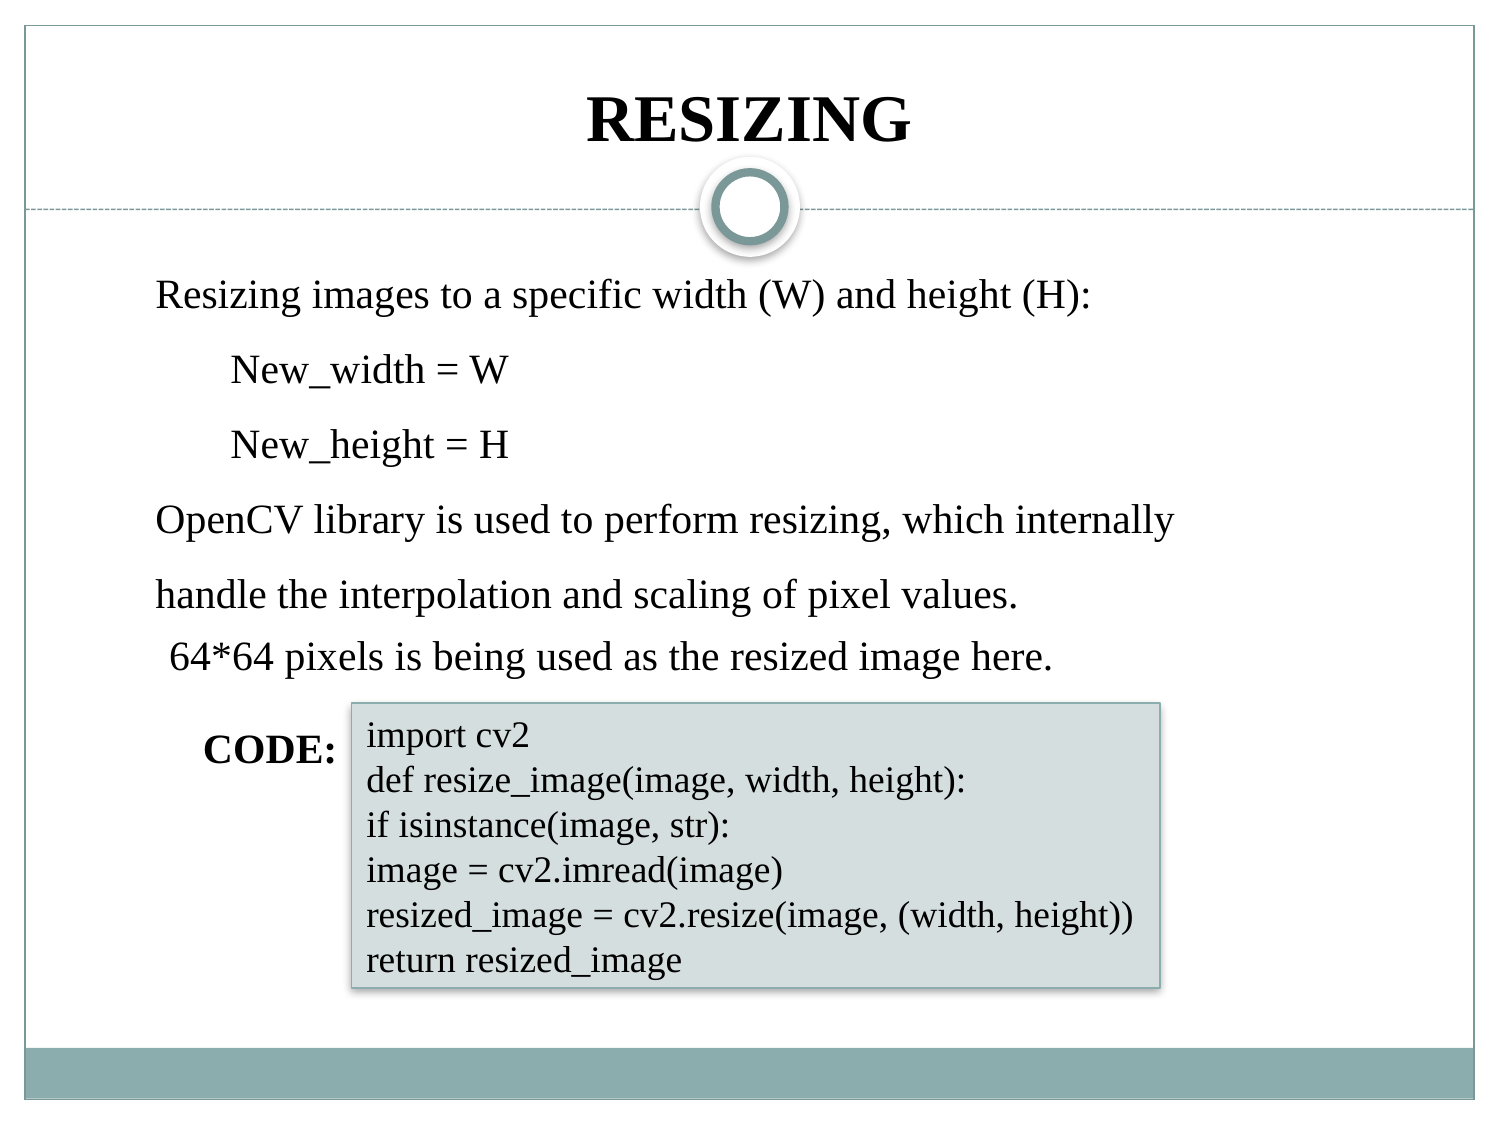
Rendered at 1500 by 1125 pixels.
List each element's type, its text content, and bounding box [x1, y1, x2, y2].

text_box import cv2 def resize_image(image, width, height): if isinstance(image, str): image = cv2.imread(image) resized_image = cv2.resize(image, (width, height)) return resized_image [351, 702, 1161, 989]
text_box CODE: [188, 714, 353, 780]
title RESIZING [49, 37, 1450, 162]
text_box 64*64 pixels is being used as the resized image here. [154, 621, 1070, 686]
text_box Resizing images to a specific width (W) and height (H): New_width = W New_height = H OpenCV library is used to perform resizing, which internally handle the interpolation and scaling of pixel values. [140, 234, 1289, 625]
